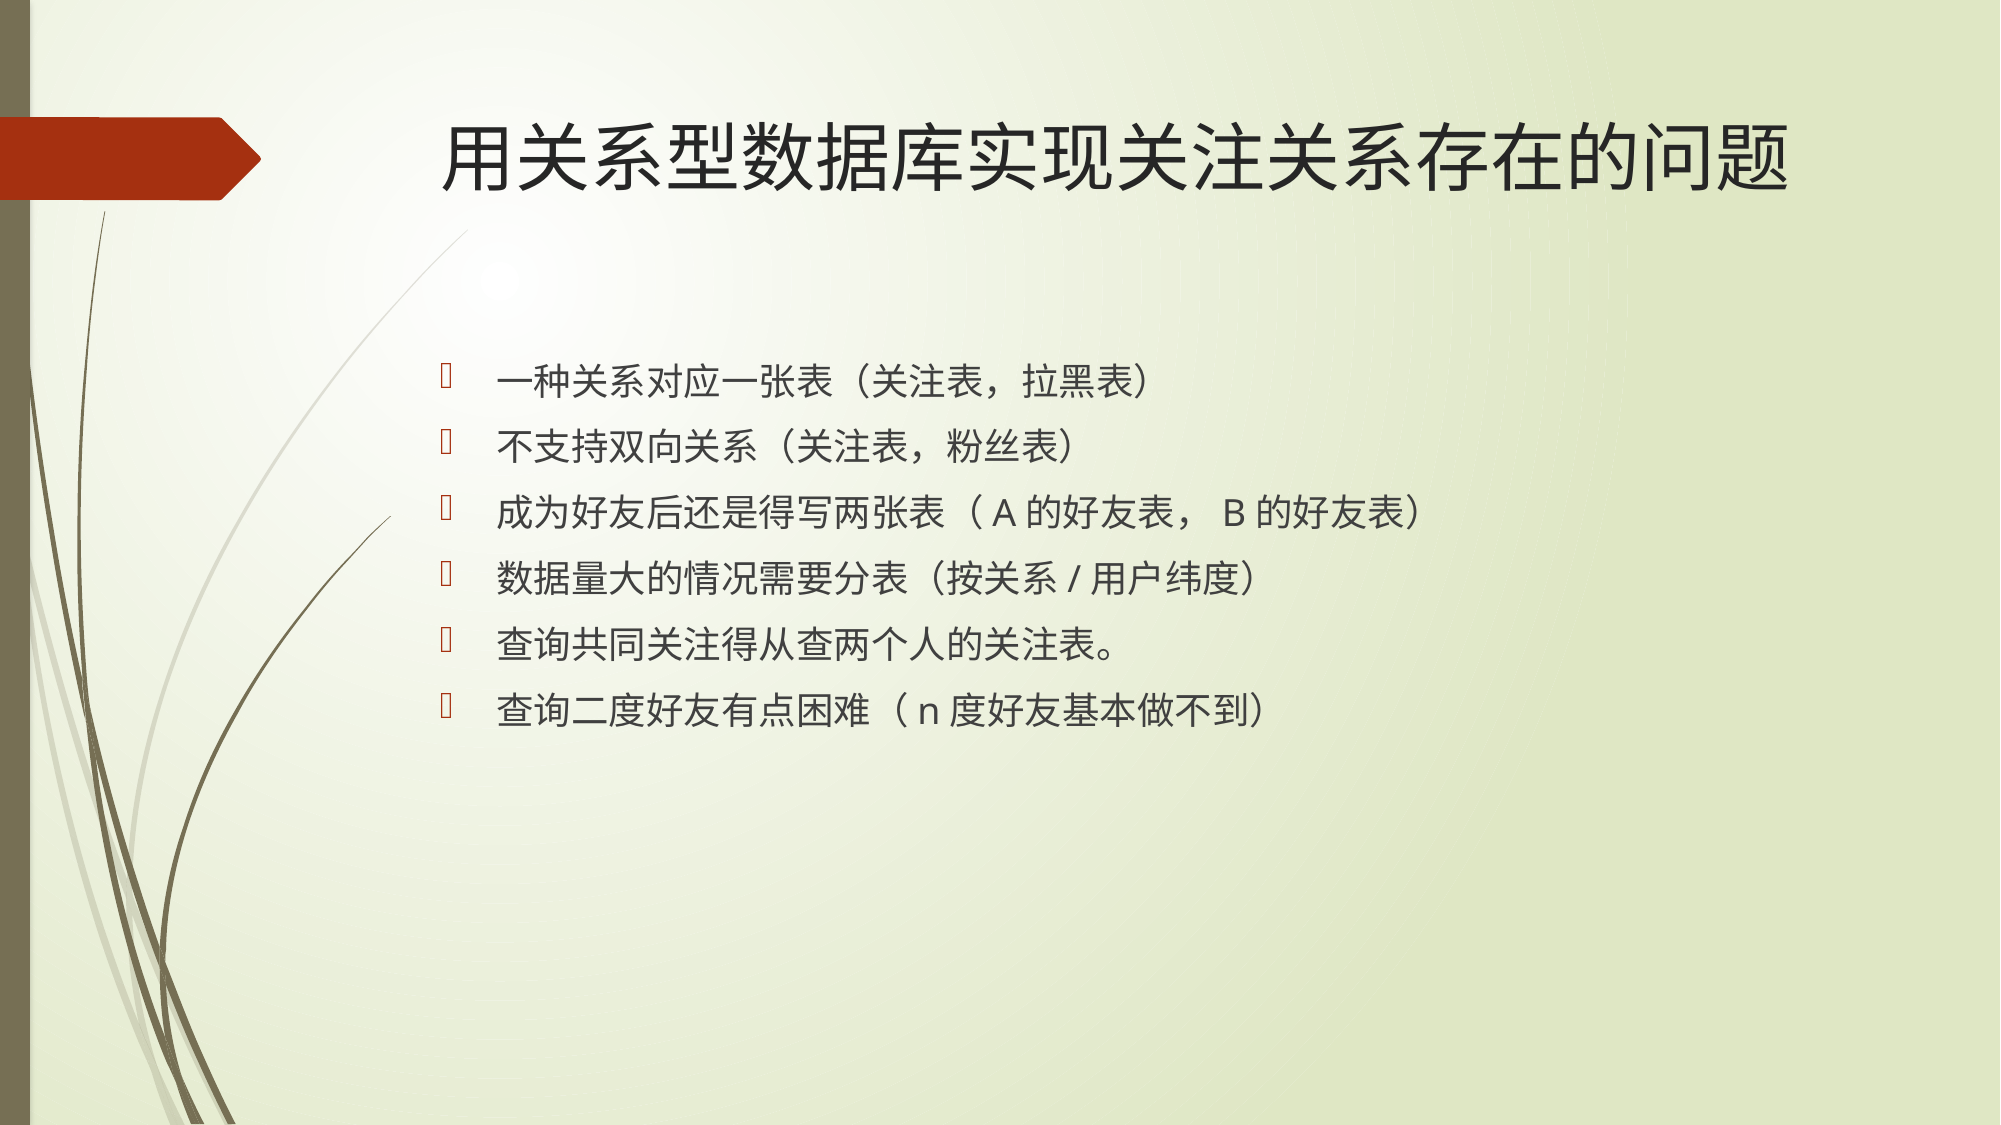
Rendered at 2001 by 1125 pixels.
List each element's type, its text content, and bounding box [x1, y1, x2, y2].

list 一种关系对应一张表（关注表，拉黑表） 不支持双向关系（关注表，粉丝表） 成为好友后还是得写两张表（A的好友表，B的好友表） 数据量大的情况需要分表（按关系/用户纬度） 查询共同关注得从查两个人的关注表。 查询二度好友有点困难（n度好友基本做不到） [424, 350, 1888, 970]
title 用关系型数据库实现关注关系存在的问题 [425, 102, 1888, 313]
